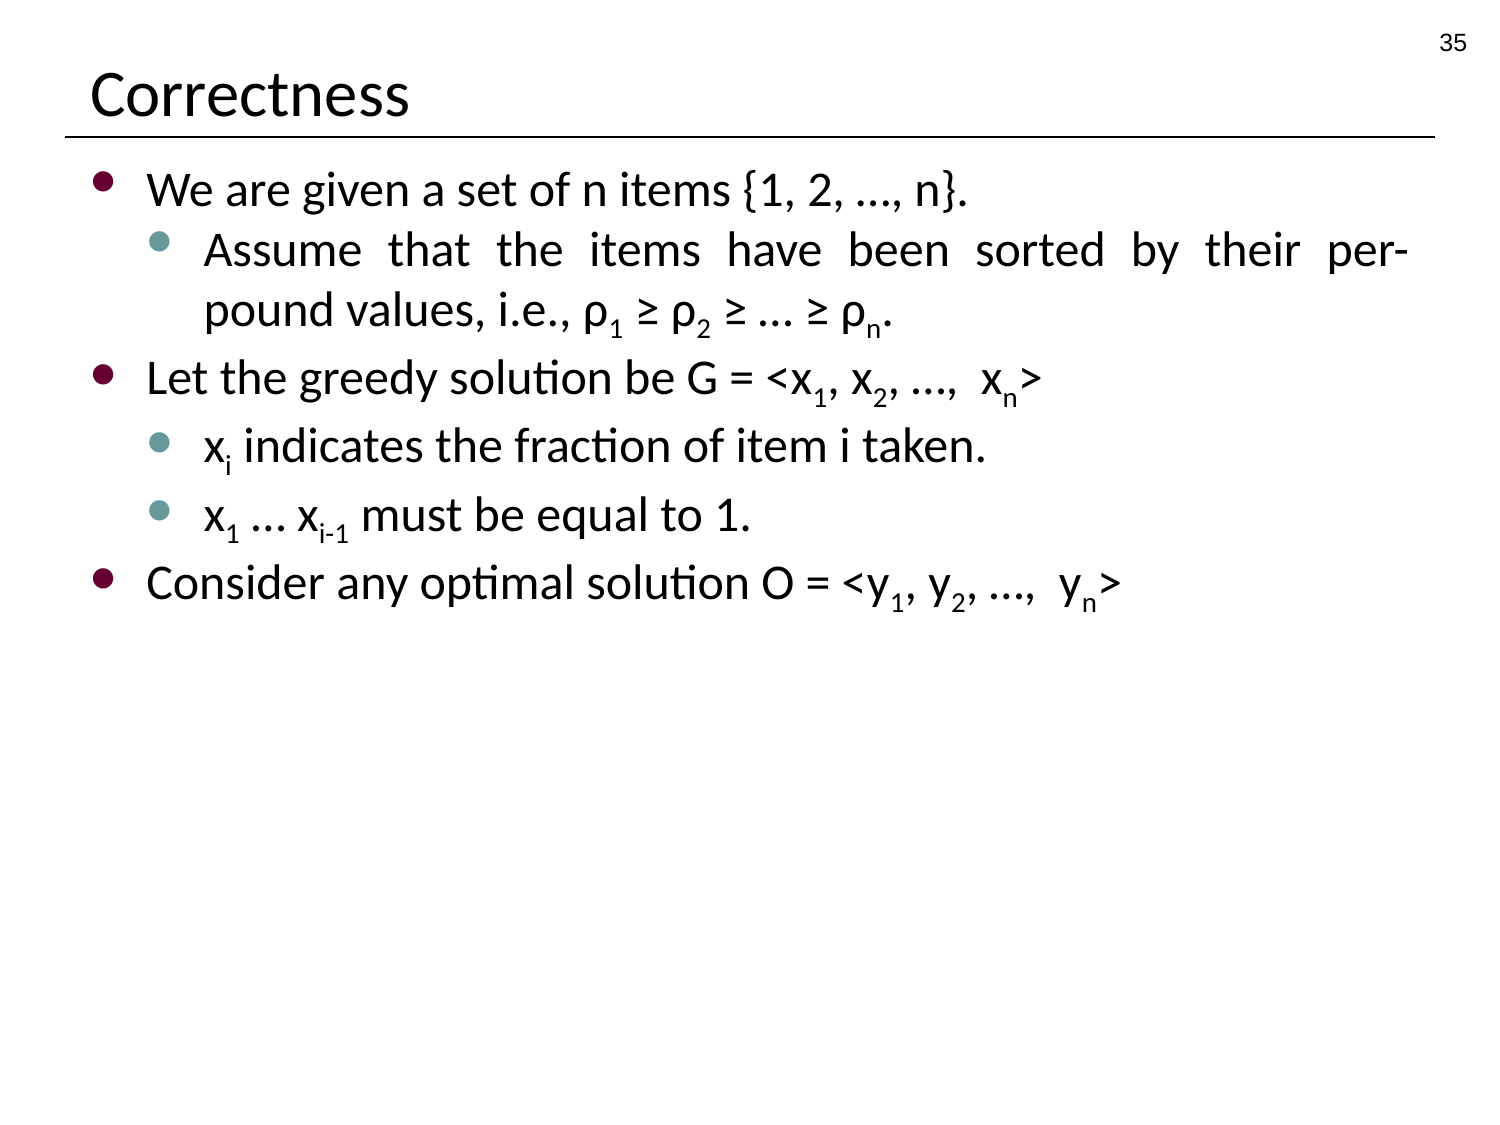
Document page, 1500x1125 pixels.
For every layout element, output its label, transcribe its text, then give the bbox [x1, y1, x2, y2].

slide_number 35 [1131, 18, 1483, 62]
title Correctness [75, 20, 1425, 138]
list We are given a set of n items {1, 2, …, n}. Assume that the items have been sorted by their per-pound values, i.e., ρ1 ≥ ρ2 ≥ … ≥ ρn. Let the greedy solution be G = <x1, x2, …, xn> xi indicates the fraction of item i taken. x1 … xi-1 must be equal to 1. Consider any optimal solution O = <y1, y2, …, yn> [75, 148, 1425, 1094]
